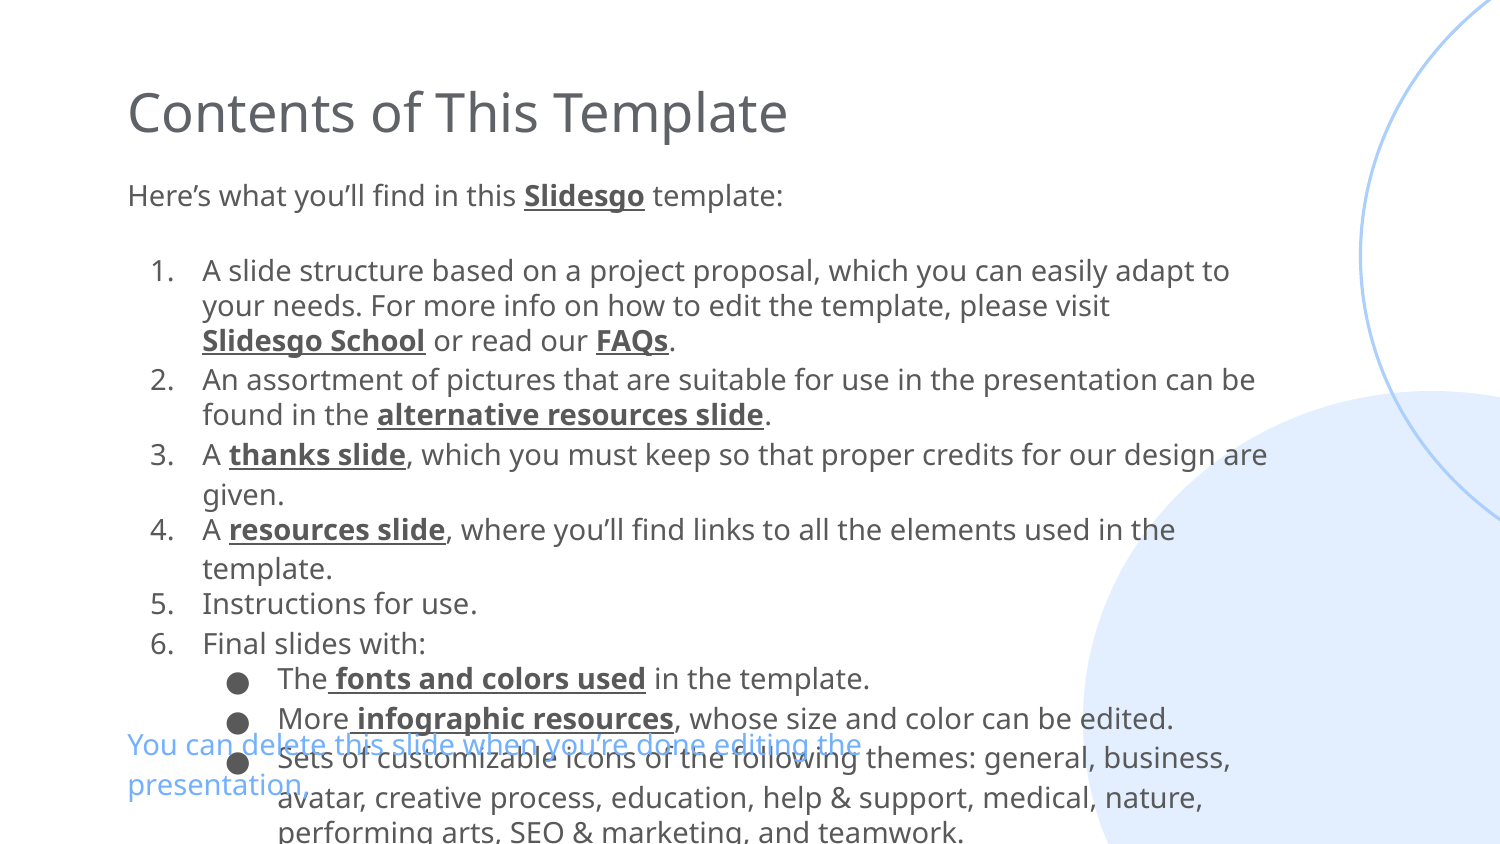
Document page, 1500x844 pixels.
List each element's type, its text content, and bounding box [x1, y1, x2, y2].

title Contents of This Template [112, 71, 1249, 159]
text_box You can delete this slide when you’re done editing the presentation, [112, 706, 1011, 762]
list Here’s what you’ll find in this Slidesgo template: A slide structure based on a project proposal, which you can easily adapt to your needs. For more info on how to edit the template, please visit Slidesgo School or read our FAQs. An assortment of pictures that are suitable for use in the presentation can be found in the alternative resources slide. A thanks slide, which you must keep so that proper credits for our design are given. A resources slide, where you’ll find links to all the elements used in the template. Instructions for use. Final slides with: The fonts and colors used in the template. More infographic resources, whose size and color can be edited. Sets of customizable icons of the following themes: general, business, avatar, creative process, education, help & support, medical, nature, performing arts, SEO & marketing, and teamwork. [112, 162, 1311, 682]
